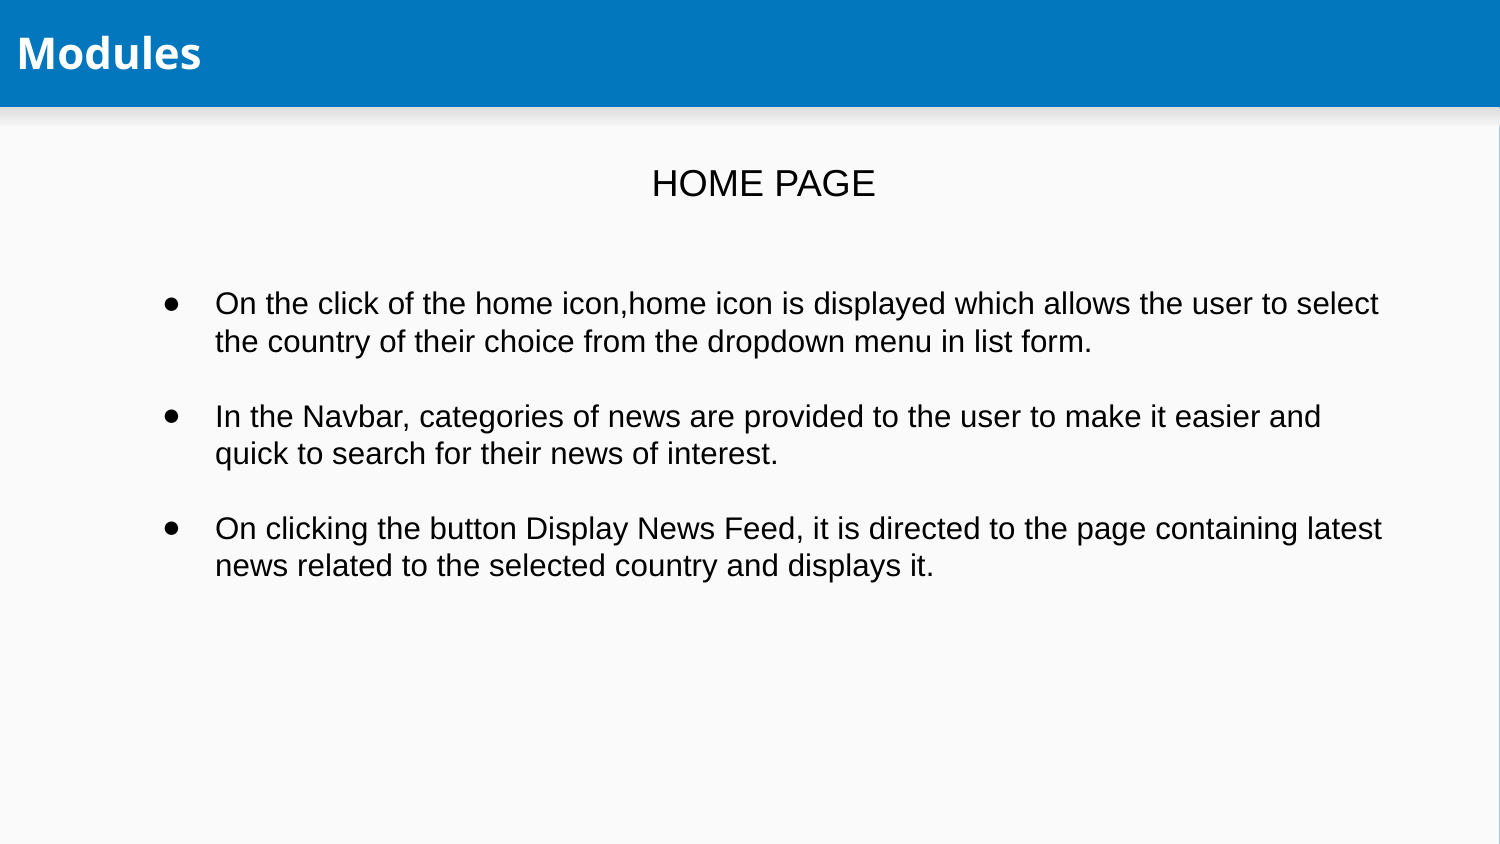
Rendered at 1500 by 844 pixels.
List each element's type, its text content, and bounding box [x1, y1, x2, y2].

text_box [103, 158, 1464, 807]
text_box HOME PAGE On the click of the home icon,home icon is displayed which allows the user to select the country of their choice from the dropdown menu in list form. In the Navbar, categories of news are provided to the user to make it easier and quick to search for their news of interest. On clicking the button Display News Feed, it is directed to the page containing latest news related to the selected country and displays it. [125, 151, 1403, 734]
text_box Modules [16, 2, 1464, 102]
